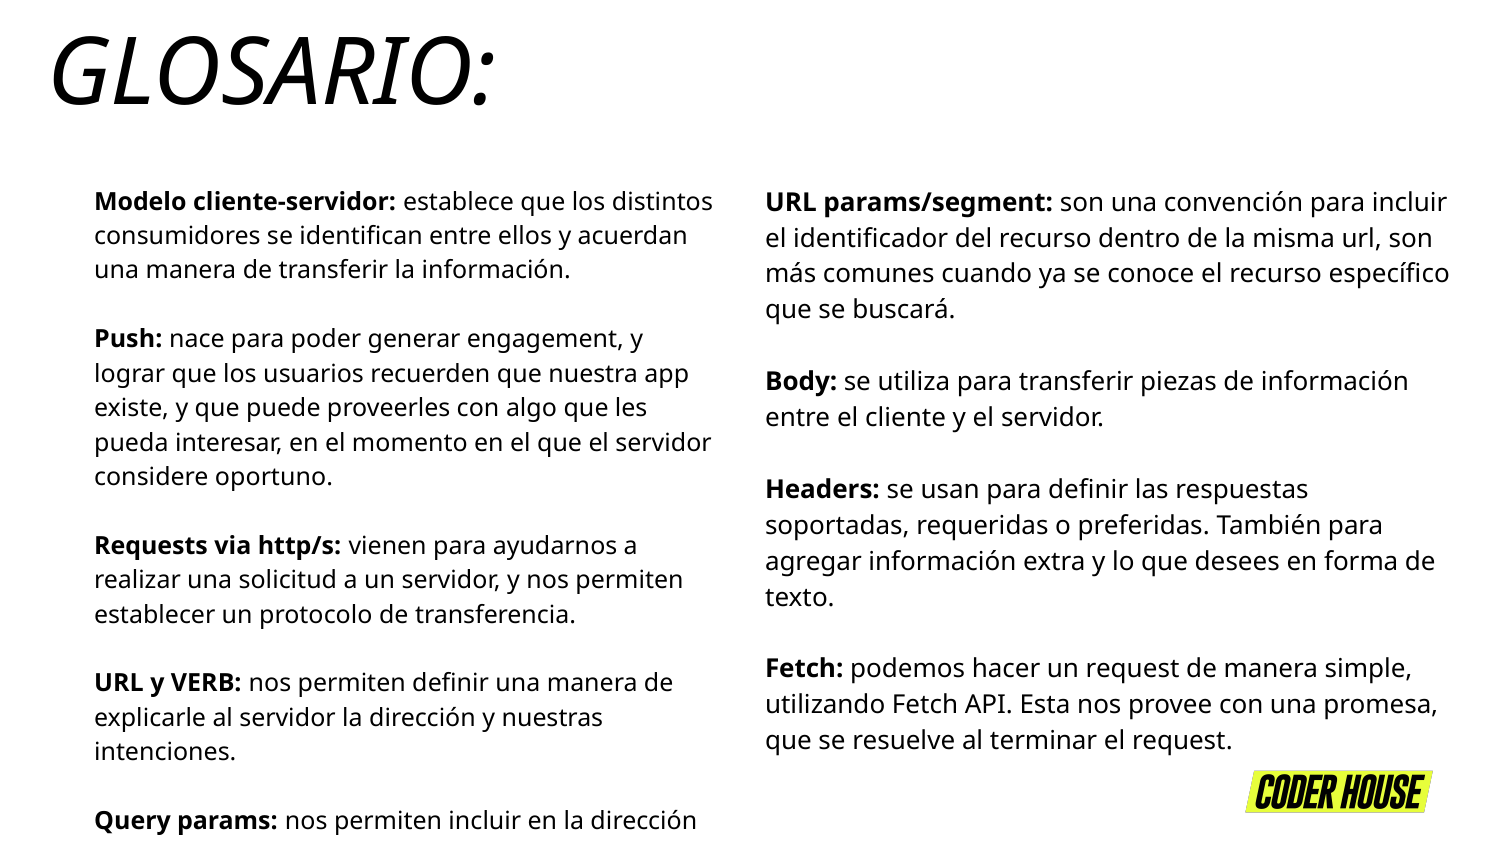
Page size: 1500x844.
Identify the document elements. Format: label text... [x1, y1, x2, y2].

picture [1241, 764, 1437, 819]
text_box URL params/segment: son una convención para incluir el identificador del recurso dentro de la misma url, son más comunes cuando ya se conoce el recurso específico que se buscará. Body: se utiliza para transferir piezas de información entre el cliente y el servidor. Headers: se usan para definir las respuestas soportadas, requeridas o preferidas. También para agregar información extra y lo que desees en forma de texto. Fetch: podemos hacer un request de manera simple, utilizando Fetch API. Esta nos provee con una promesa, que se resuelve al terminar el request. [749, 165, 1468, 756]
text_box [750, 756, 1394, 819]
text_box Modelo cliente-servidor: establece que los distintos consumidores se identifican entre ellos y acuerdan una manera de transferir la información. Push: nace para poder generar engagement, y lograr que los usuarios recuerden que nuestra app existe, y que puede proveerles con algo que les pueda interesar, en el momento en el que el servidor considere oportuno. Requests via http/s: vienen para ayudarnos a realizar una solicitud a un servidor, y nos permiten establecer un protocolo de transferencia. URL y VERB: nos permiten definir una manera de explicarle al servidor la dirección y nuestras intenciones. Query params: nos permiten incluir en la dirección información que se usa para especificarle al receptor parámetros para efectuar una búsqueda. [79, 165, 733, 756]
text_box GLOSARIO: [32, 0, 1414, 159]
